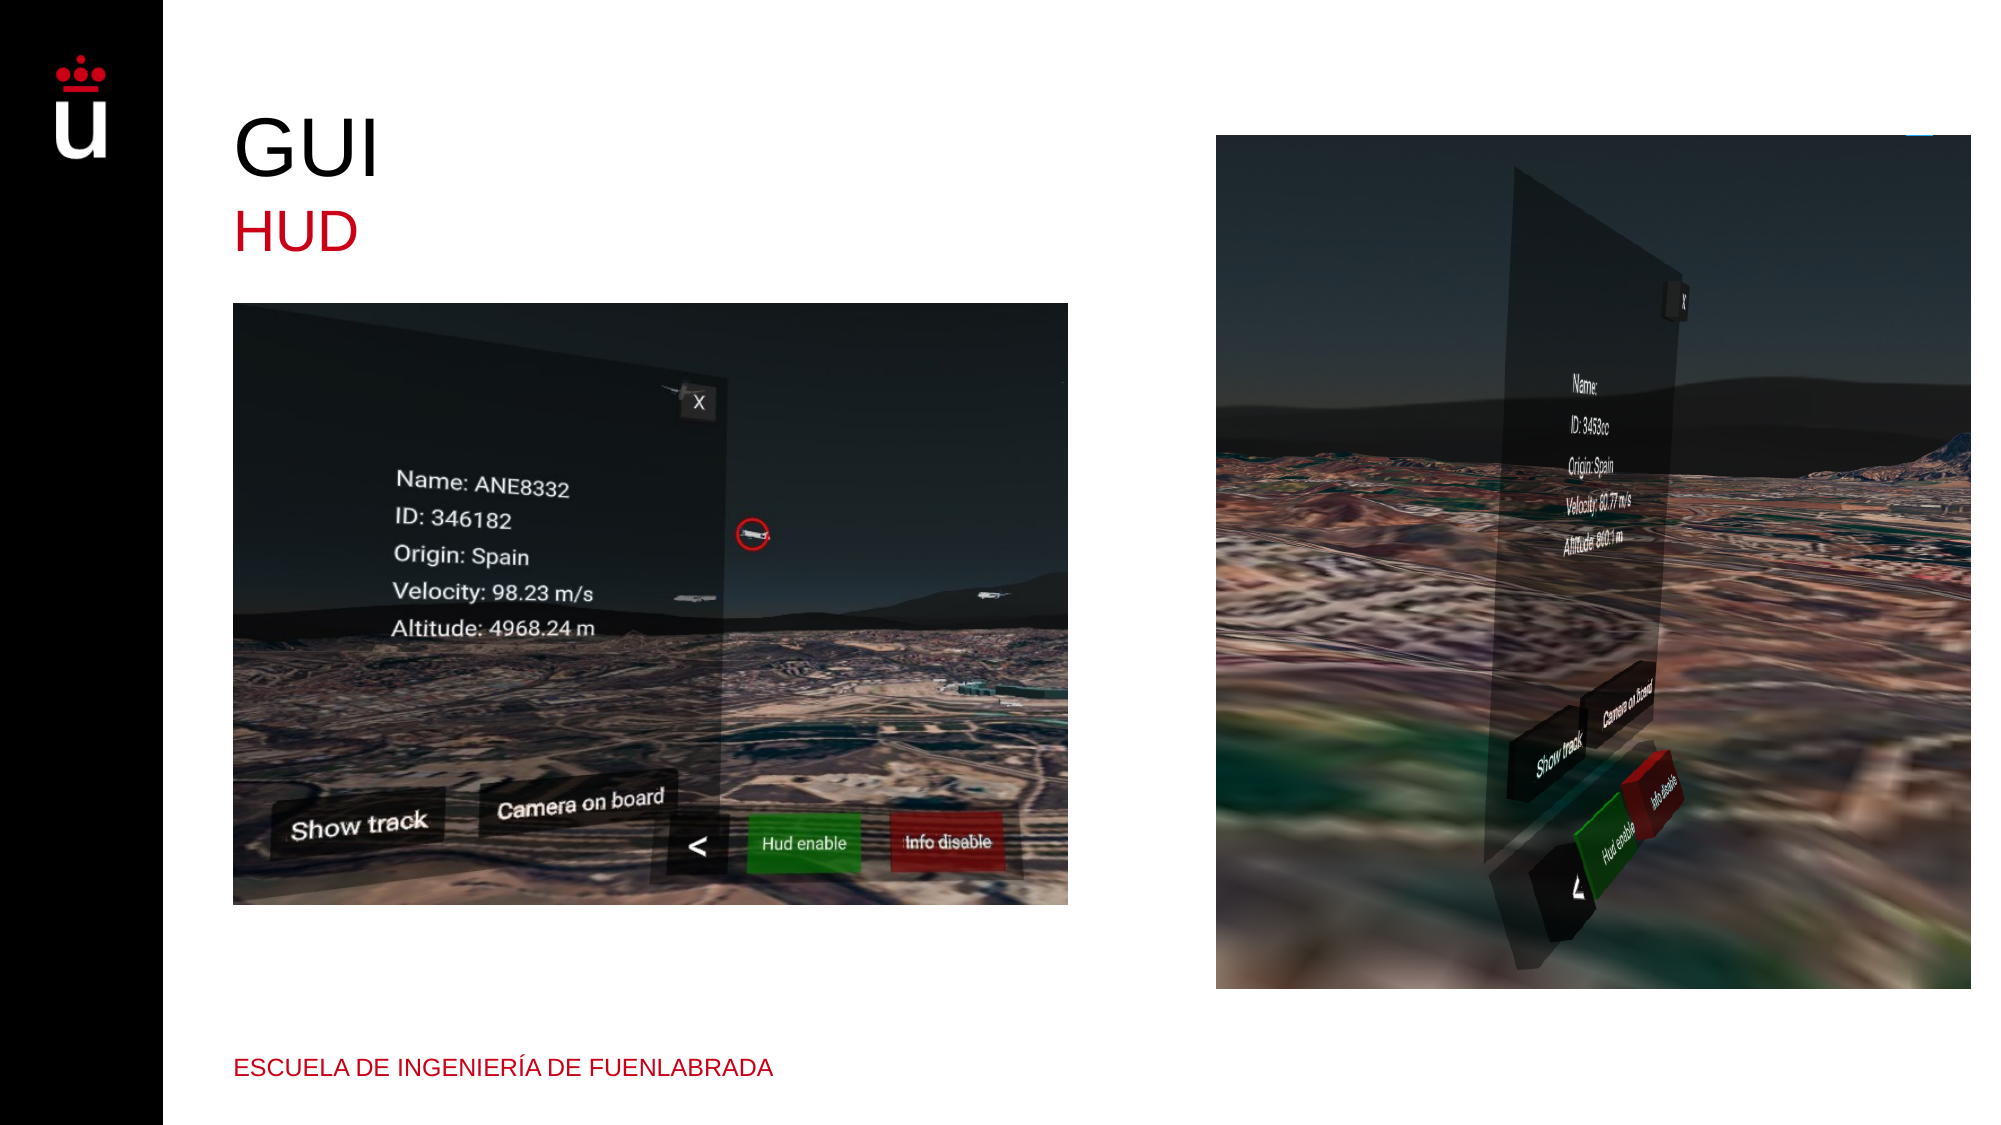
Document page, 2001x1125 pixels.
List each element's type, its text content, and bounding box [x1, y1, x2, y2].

title GUI [233, 91, 1140, 193]
subtitle HUD [233, 193, 1140, 253]
picture [1216, 135, 1971, 989]
list ESCUELA DE INGENIERÍA DE FUENLABRADA [233, 1051, 1140, 1082]
picture [55, 55, 117, 165]
picture [233, 303, 1068, 905]
